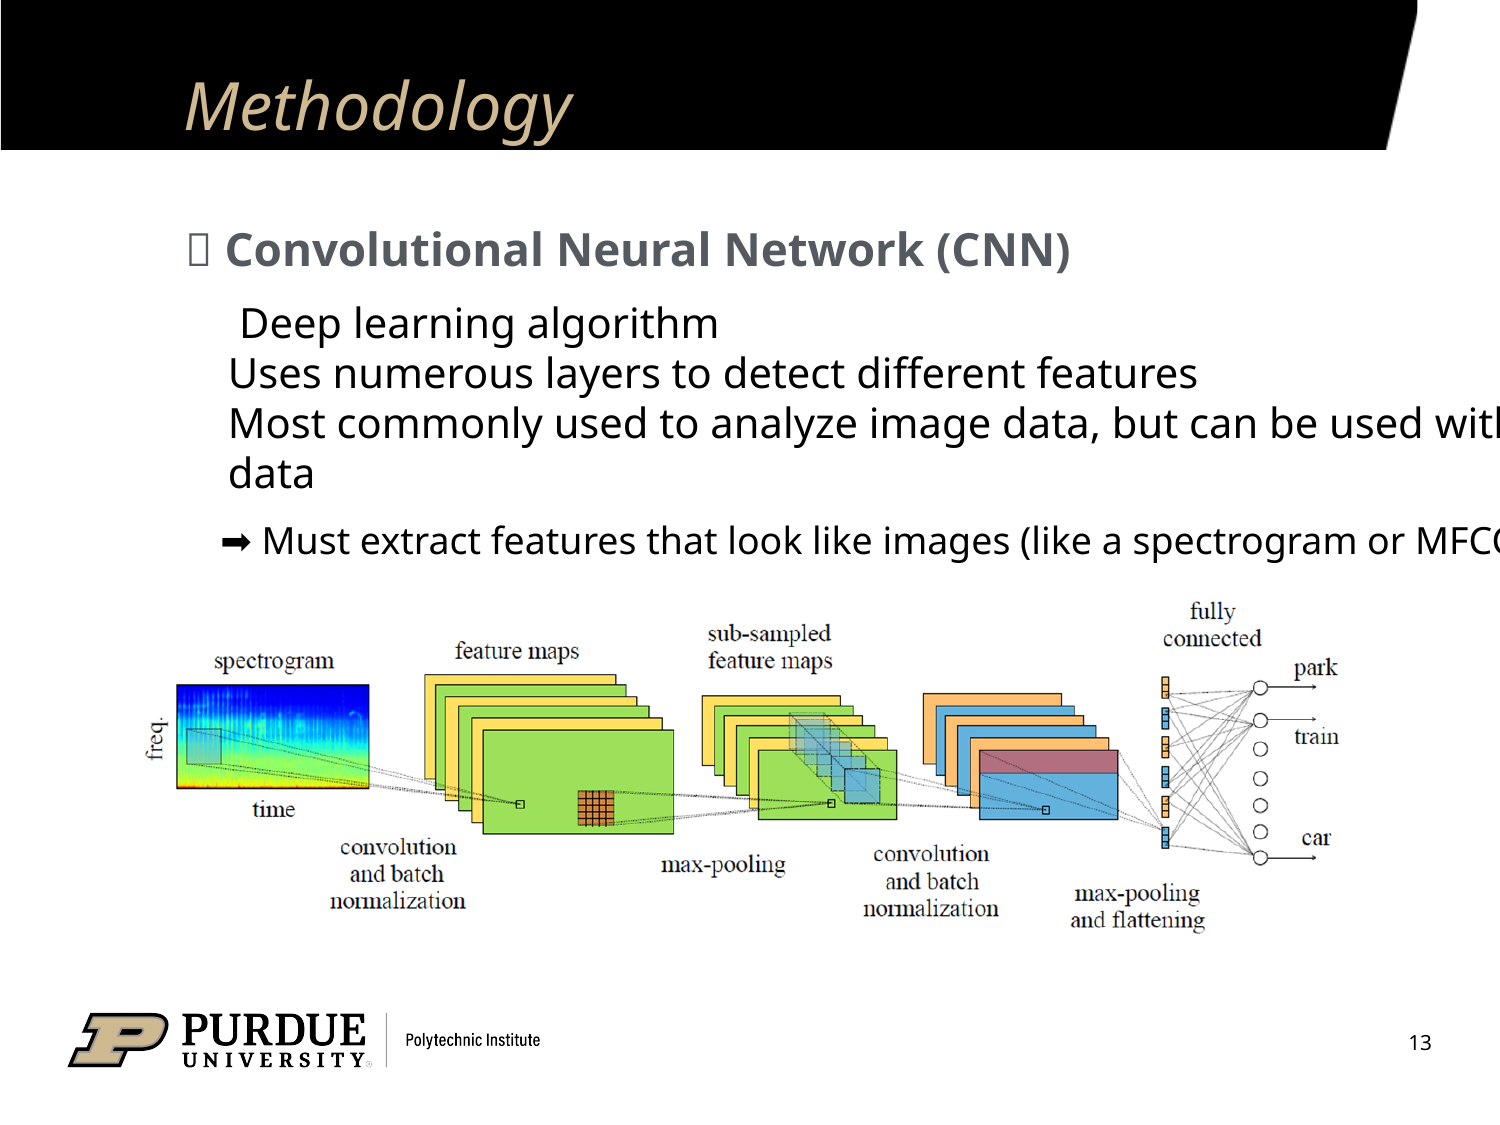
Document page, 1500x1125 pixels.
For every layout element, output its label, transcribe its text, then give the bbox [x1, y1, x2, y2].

list Deep learning algorithm Uses numerous layers to detect different features Most commonly used to analyze image data, but can be used with audio data ➡ Must extract features that look like images (like a spectrogram or MFCC) [182, 296, 1500, 856]
subtitle 💡 Convolutional Neural Network (CNN) [185, 220, 1320, 277]
title Methodology [180, 70, 1322, 148]
slide_number 13 [1390, 1013, 1451, 1074]
picture [140, 587, 1365, 934]
picture [67, 1010, 634, 1071]
